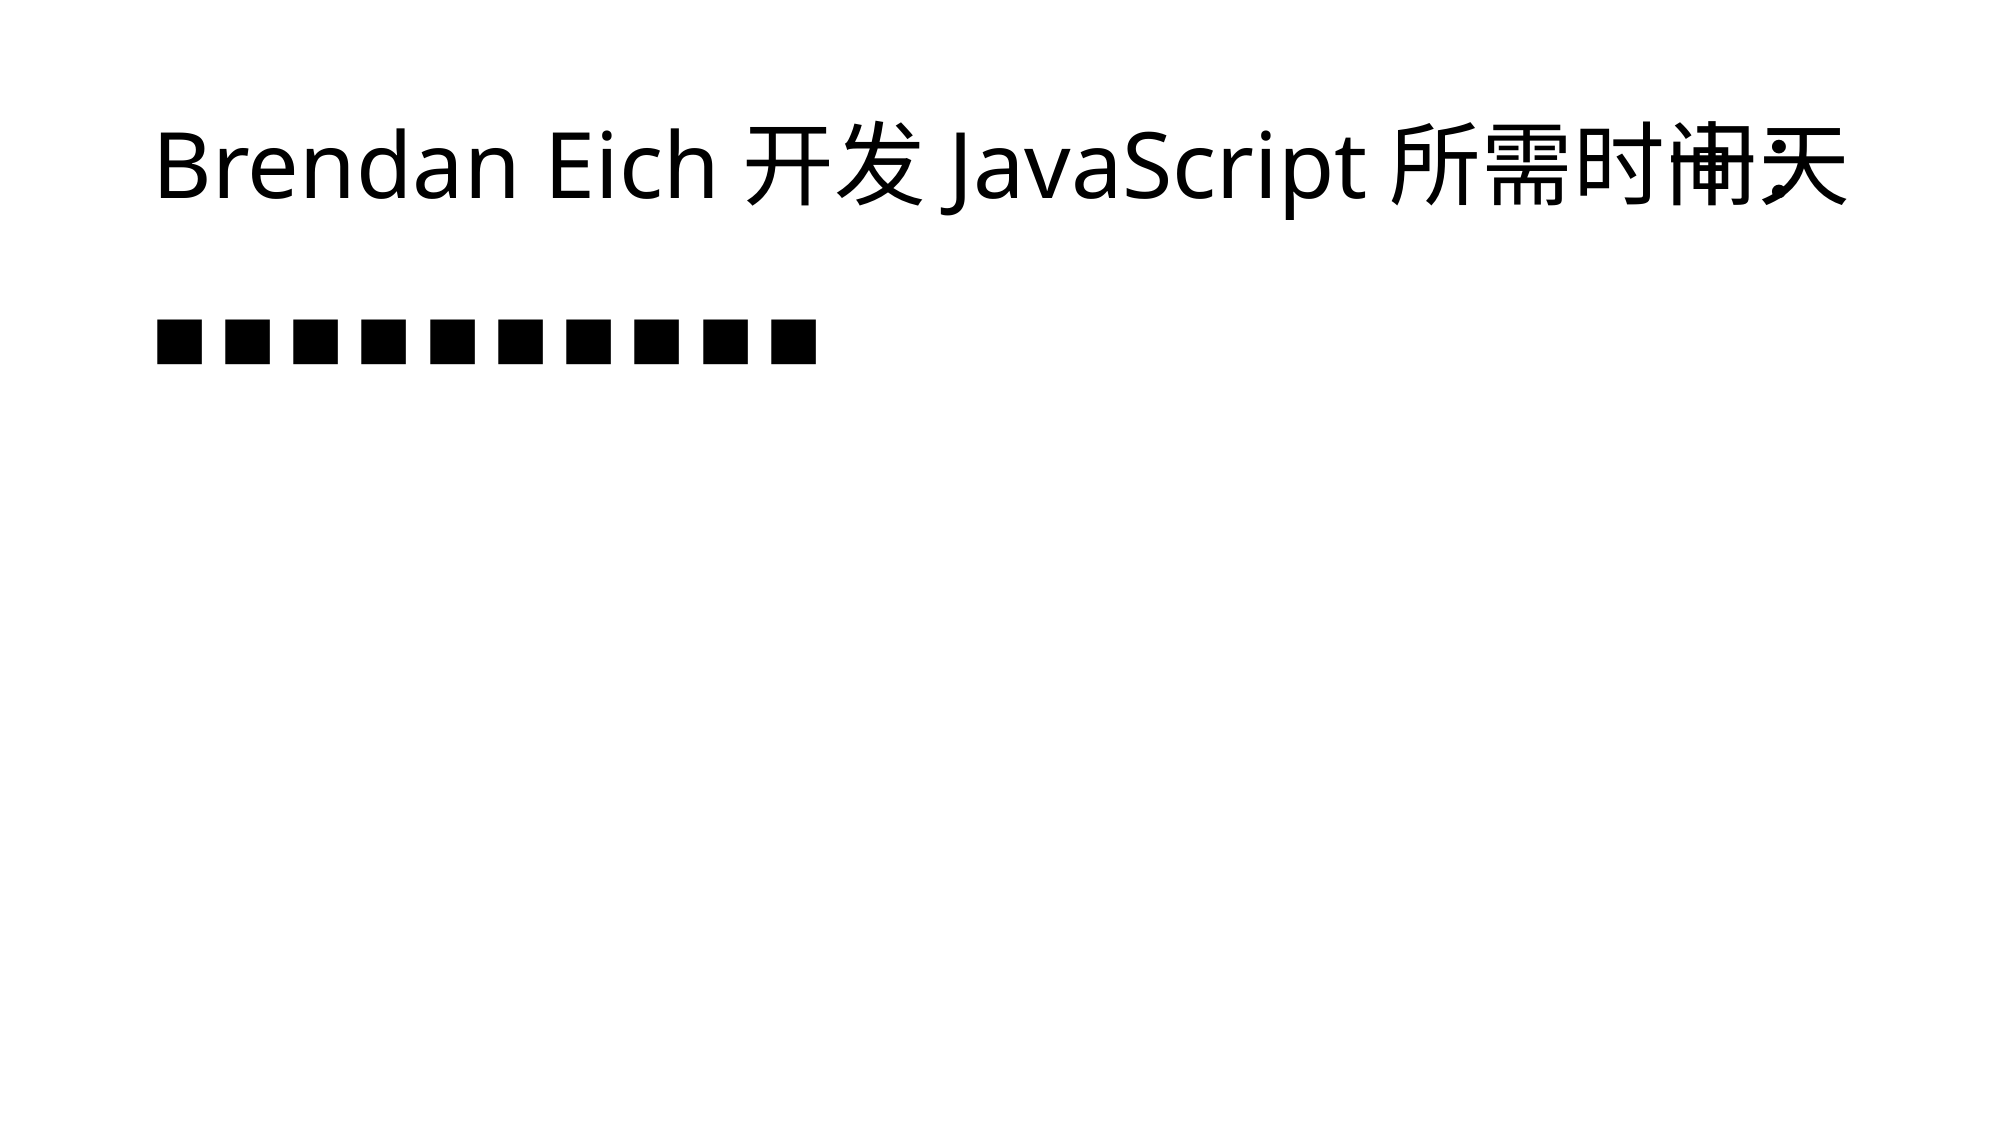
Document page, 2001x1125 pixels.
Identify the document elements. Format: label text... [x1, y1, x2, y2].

text_box 十天 [1651, 99, 1889, 224]
list ■ ■ ■ ■ ■ ■ ■ ■ ■ ■ [137, 299, 1863, 1014]
title Brendan Eich开发JavaScript所需时间： [137, 59, 1863, 278]
